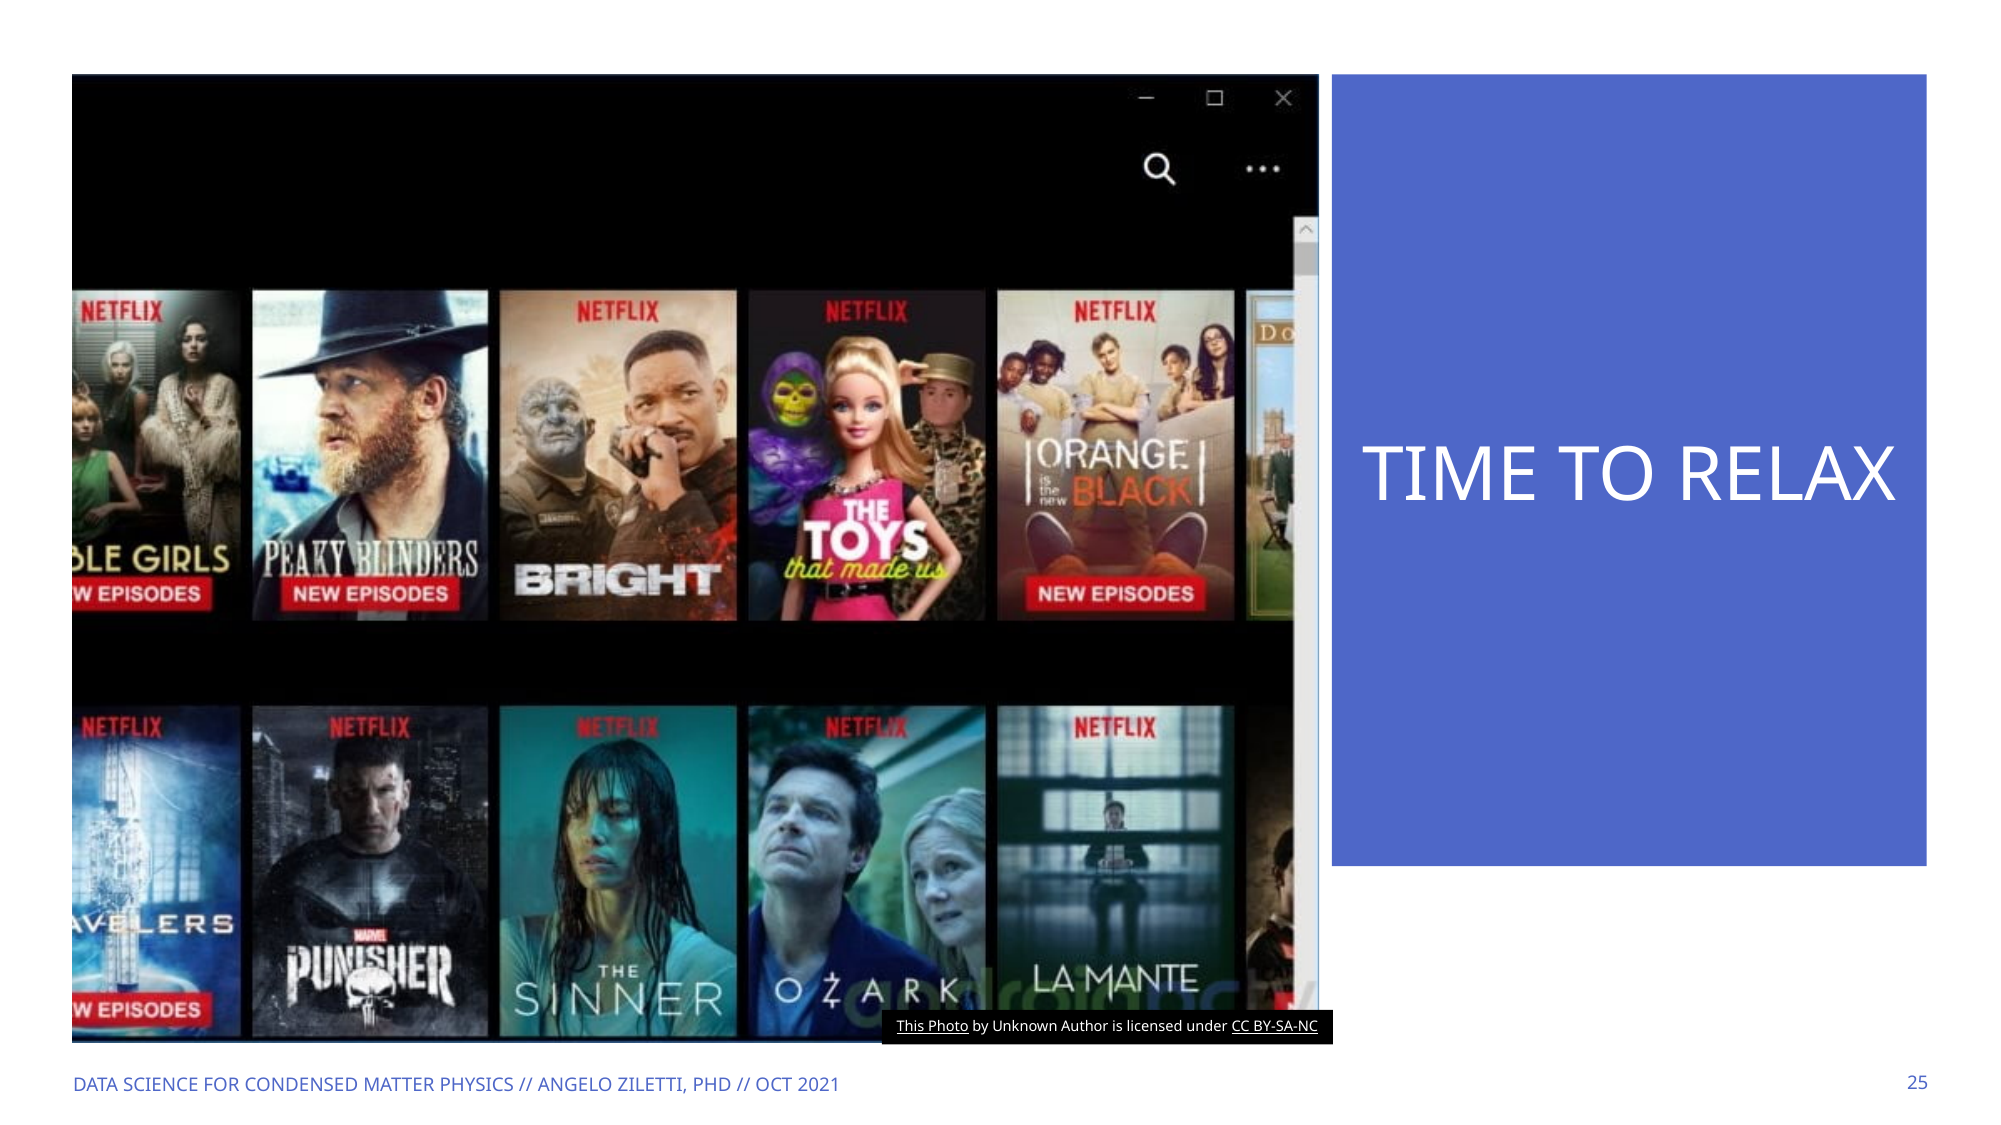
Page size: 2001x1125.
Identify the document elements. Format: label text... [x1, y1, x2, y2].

slide_number 25 [1770, 1053, 1944, 1114]
picture [71, 73, 1320, 1044]
title TIME TO RELAX [1331, 74, 1927, 867]
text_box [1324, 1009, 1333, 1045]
footer Data Science for Condensed Matter Physics // Angelo Ziletti, PhD // Oct 2021 [58, 1053, 1177, 1114]
